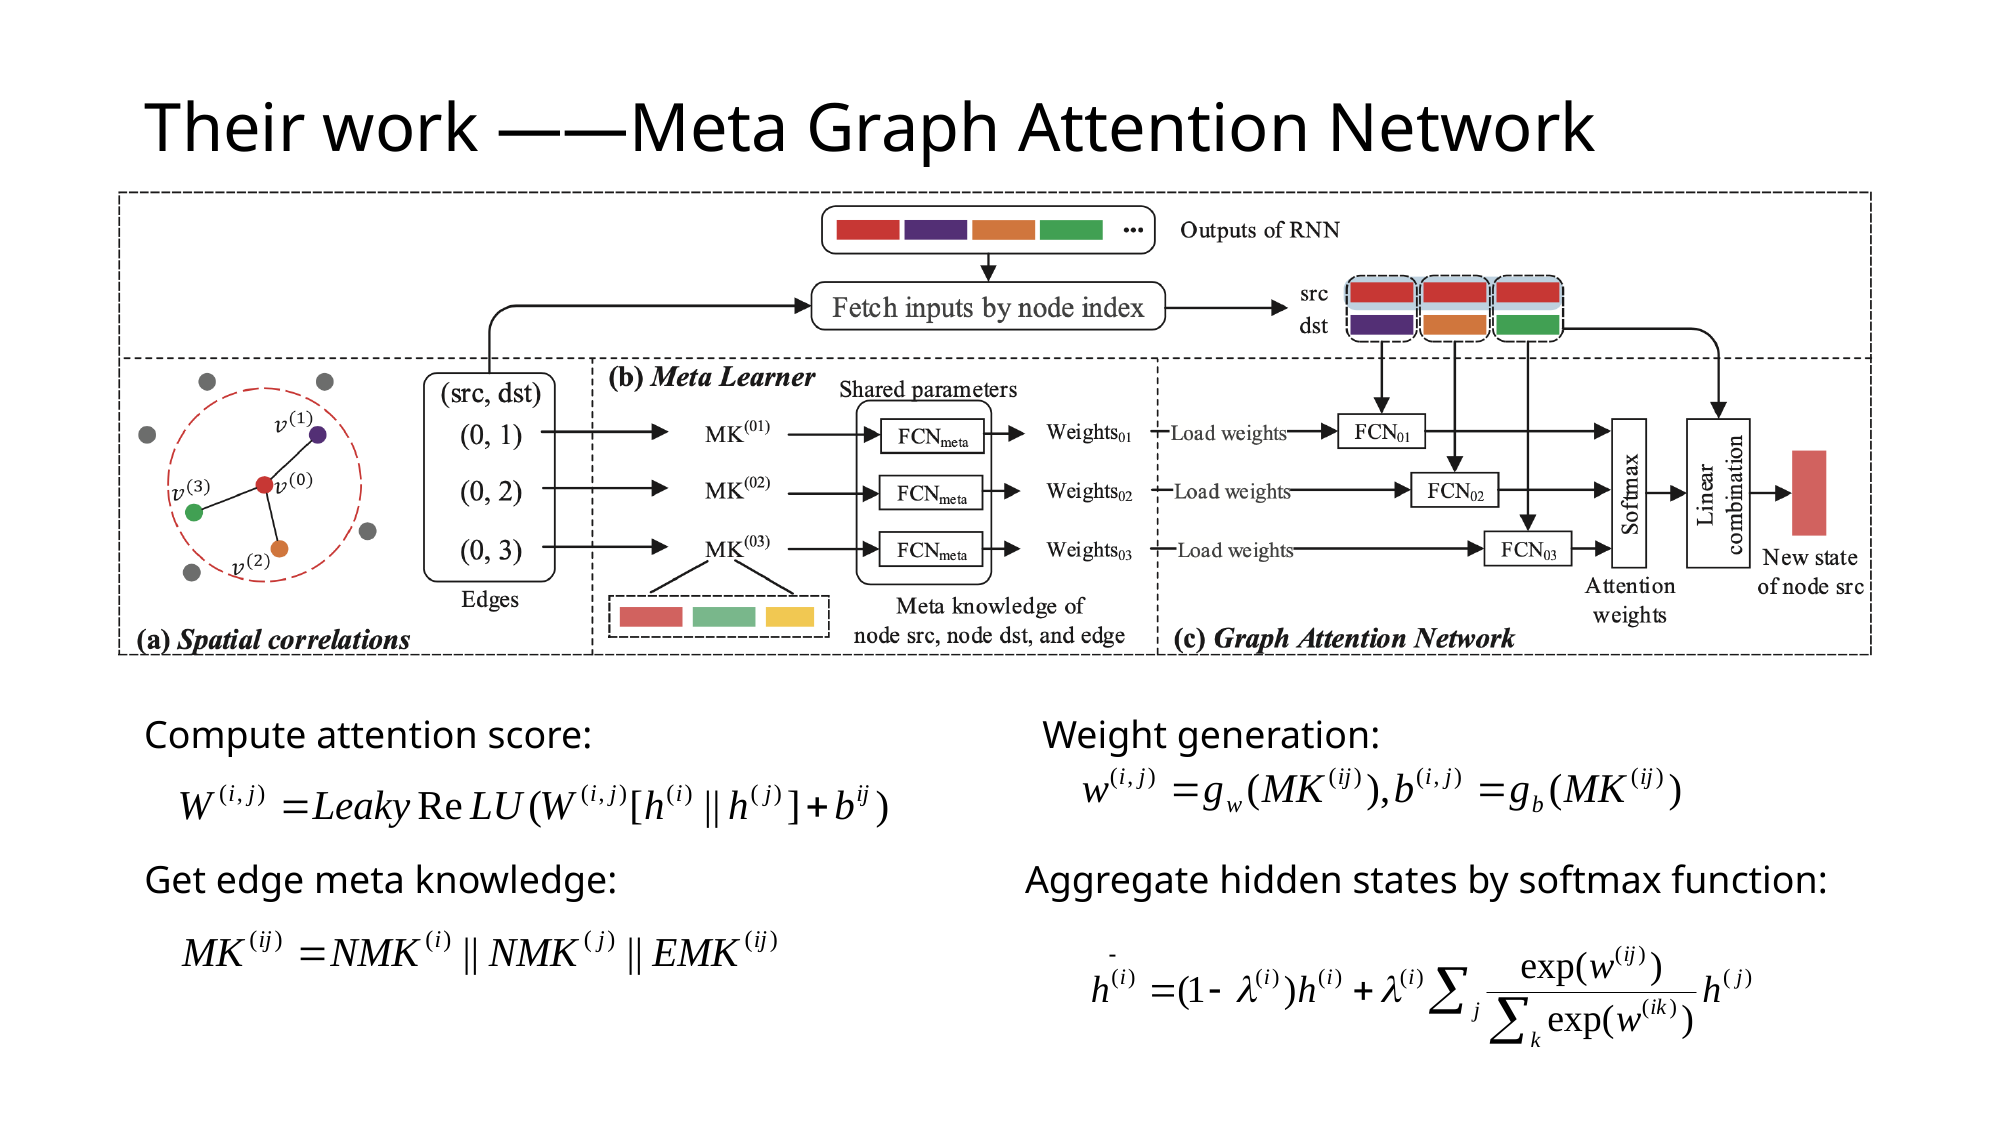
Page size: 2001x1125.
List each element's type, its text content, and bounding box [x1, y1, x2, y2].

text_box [1075, 758, 1691, 823]
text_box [1084, 935, 1762, 1056]
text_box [175, 921, 785, 984]
picture [111, 181, 1889, 662]
text_box Aggregate hidden states by softmax function: [1010, 848, 1844, 909]
text_box Compute attention score: [129, 703, 608, 764]
text_box Weight generation: [1027, 703, 1396, 764]
text_box Get edge meta knowledge: [129, 848, 633, 909]
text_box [175, 774, 898, 837]
title Their work ——Meta Graph Attention Network [129, 79, 1666, 181]
